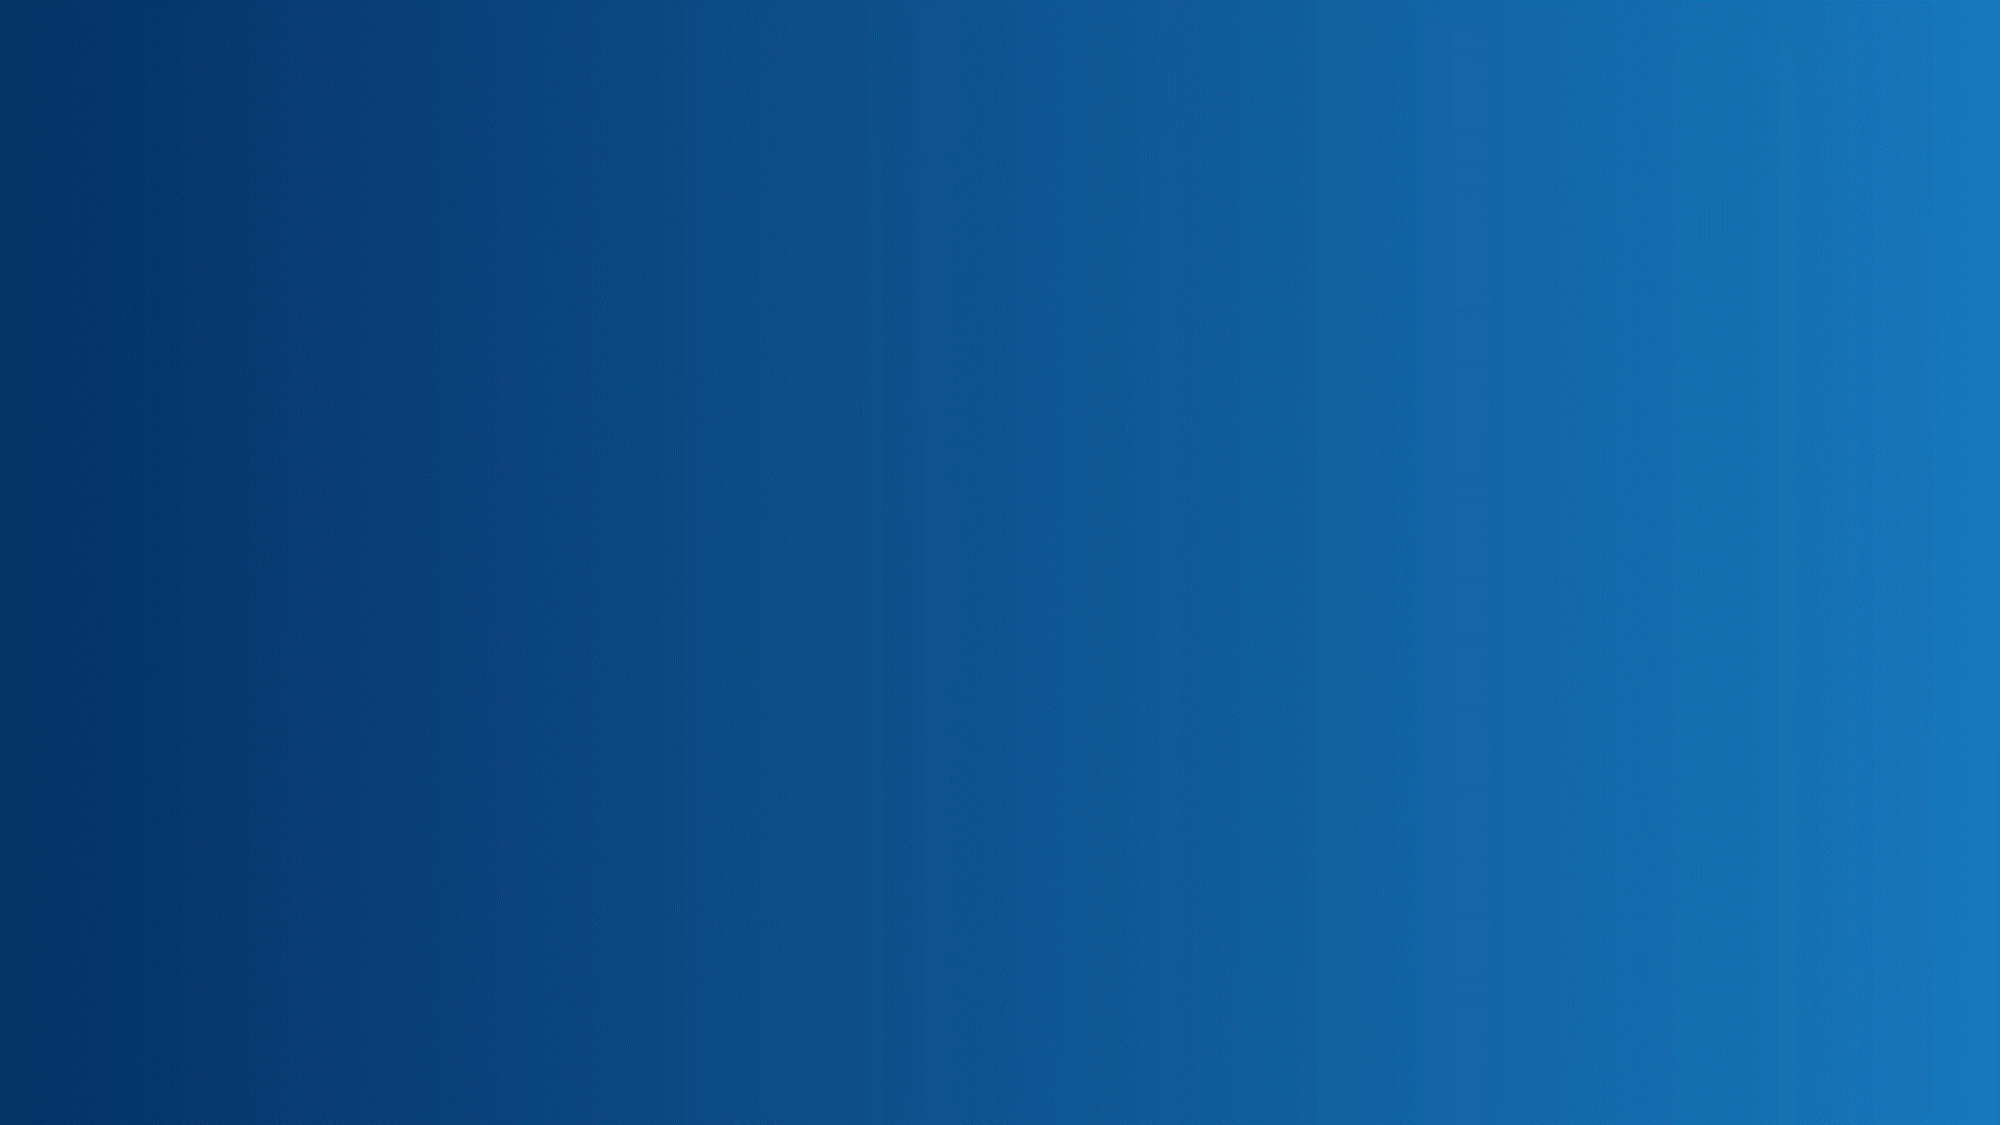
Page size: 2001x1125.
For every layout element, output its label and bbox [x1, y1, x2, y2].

text_box [0, 0, 2000, 1125]
